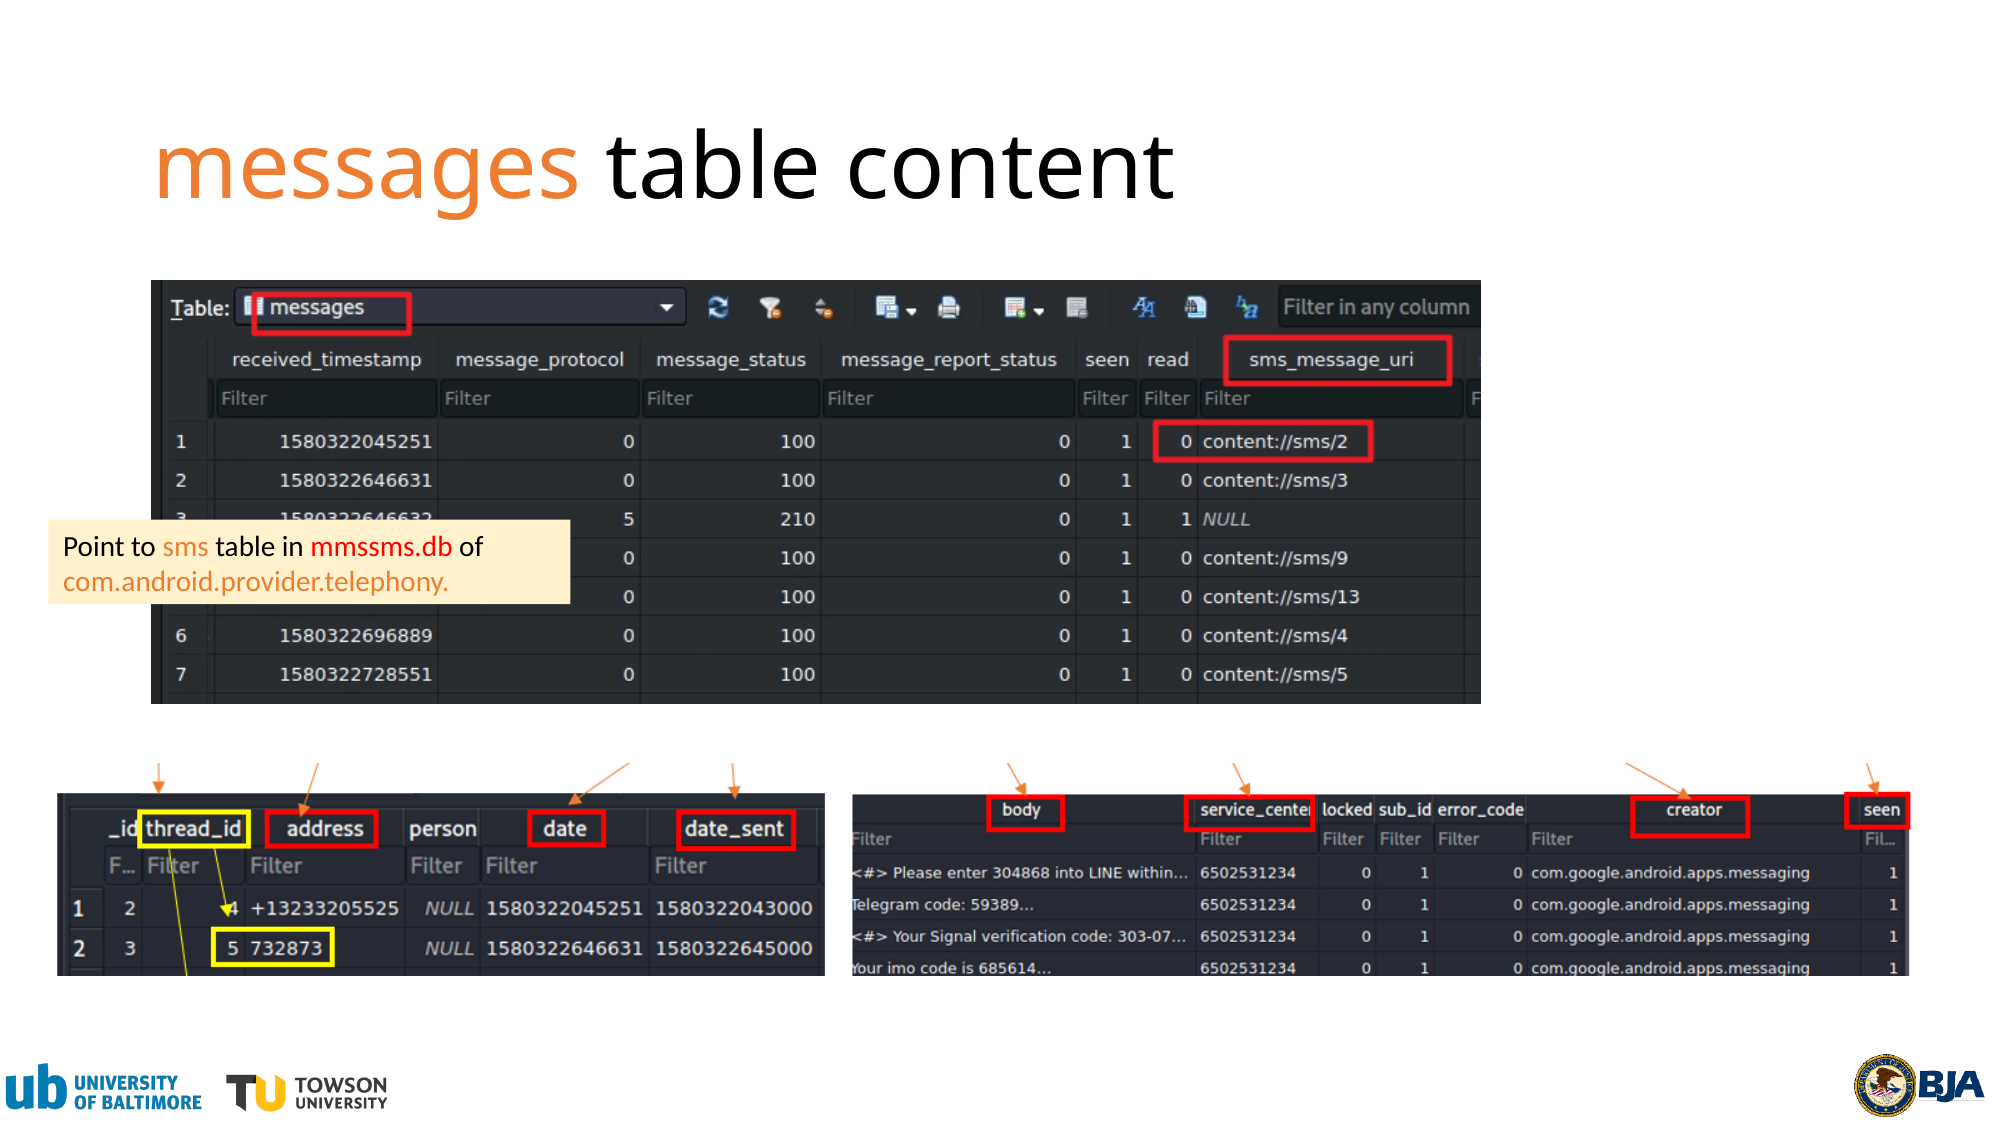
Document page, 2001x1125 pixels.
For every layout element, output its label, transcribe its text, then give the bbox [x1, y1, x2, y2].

picture [21, 763, 1923, 976]
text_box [48, 444, 1148, 901]
picture [0, 1031, 407, 1125]
picture [151, 280, 1481, 704]
picture [1854, 1054, 1986, 1117]
title messages table content [137, 59, 1863, 278]
